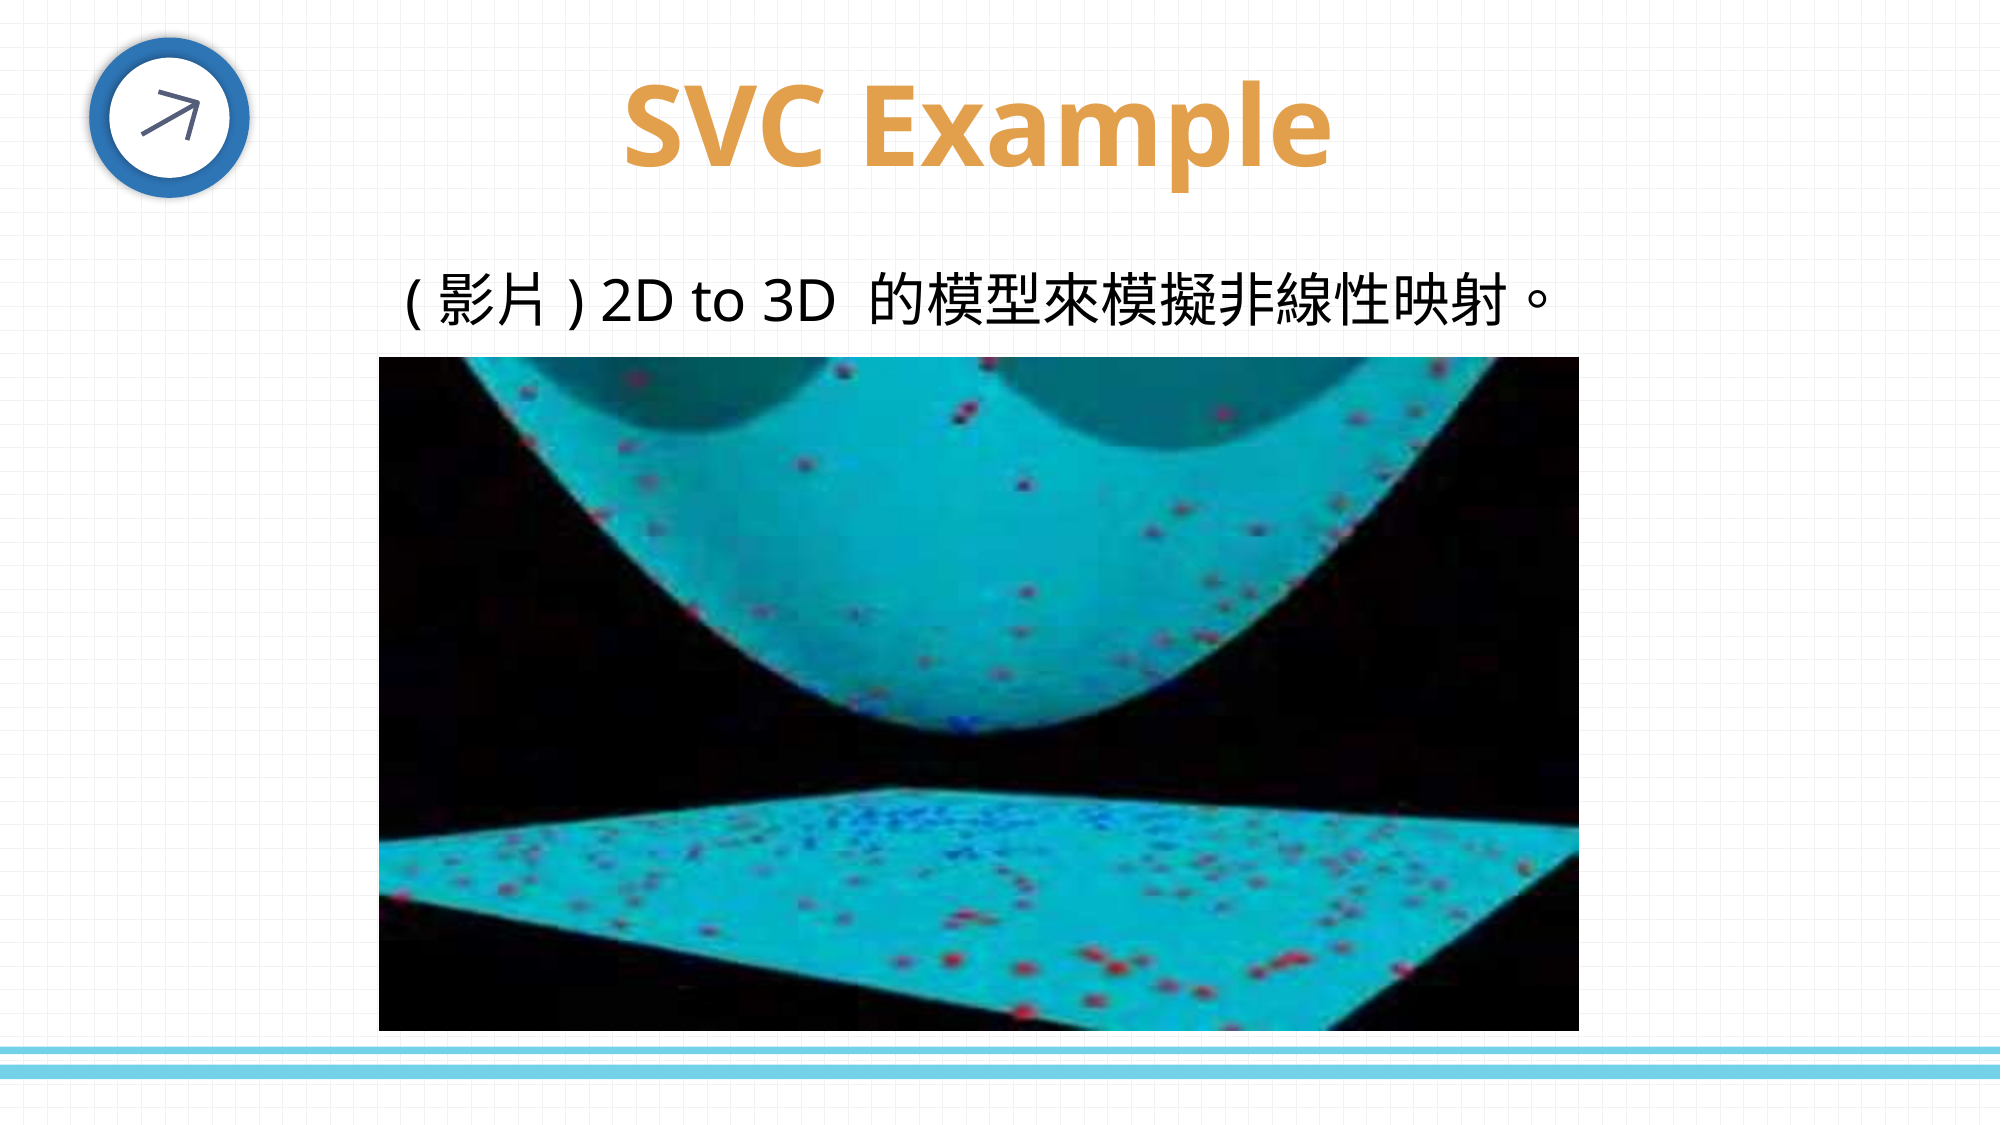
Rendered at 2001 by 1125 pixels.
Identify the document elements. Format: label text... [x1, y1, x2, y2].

text_box (影片) 2D to 3D 的模型來模擬非線性映射。 [116, 220, 1856, 411]
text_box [89, 37, 250, 198]
list SVC Example [250, 68, 1842, 176]
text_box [378, 356, 1579, 1032]
